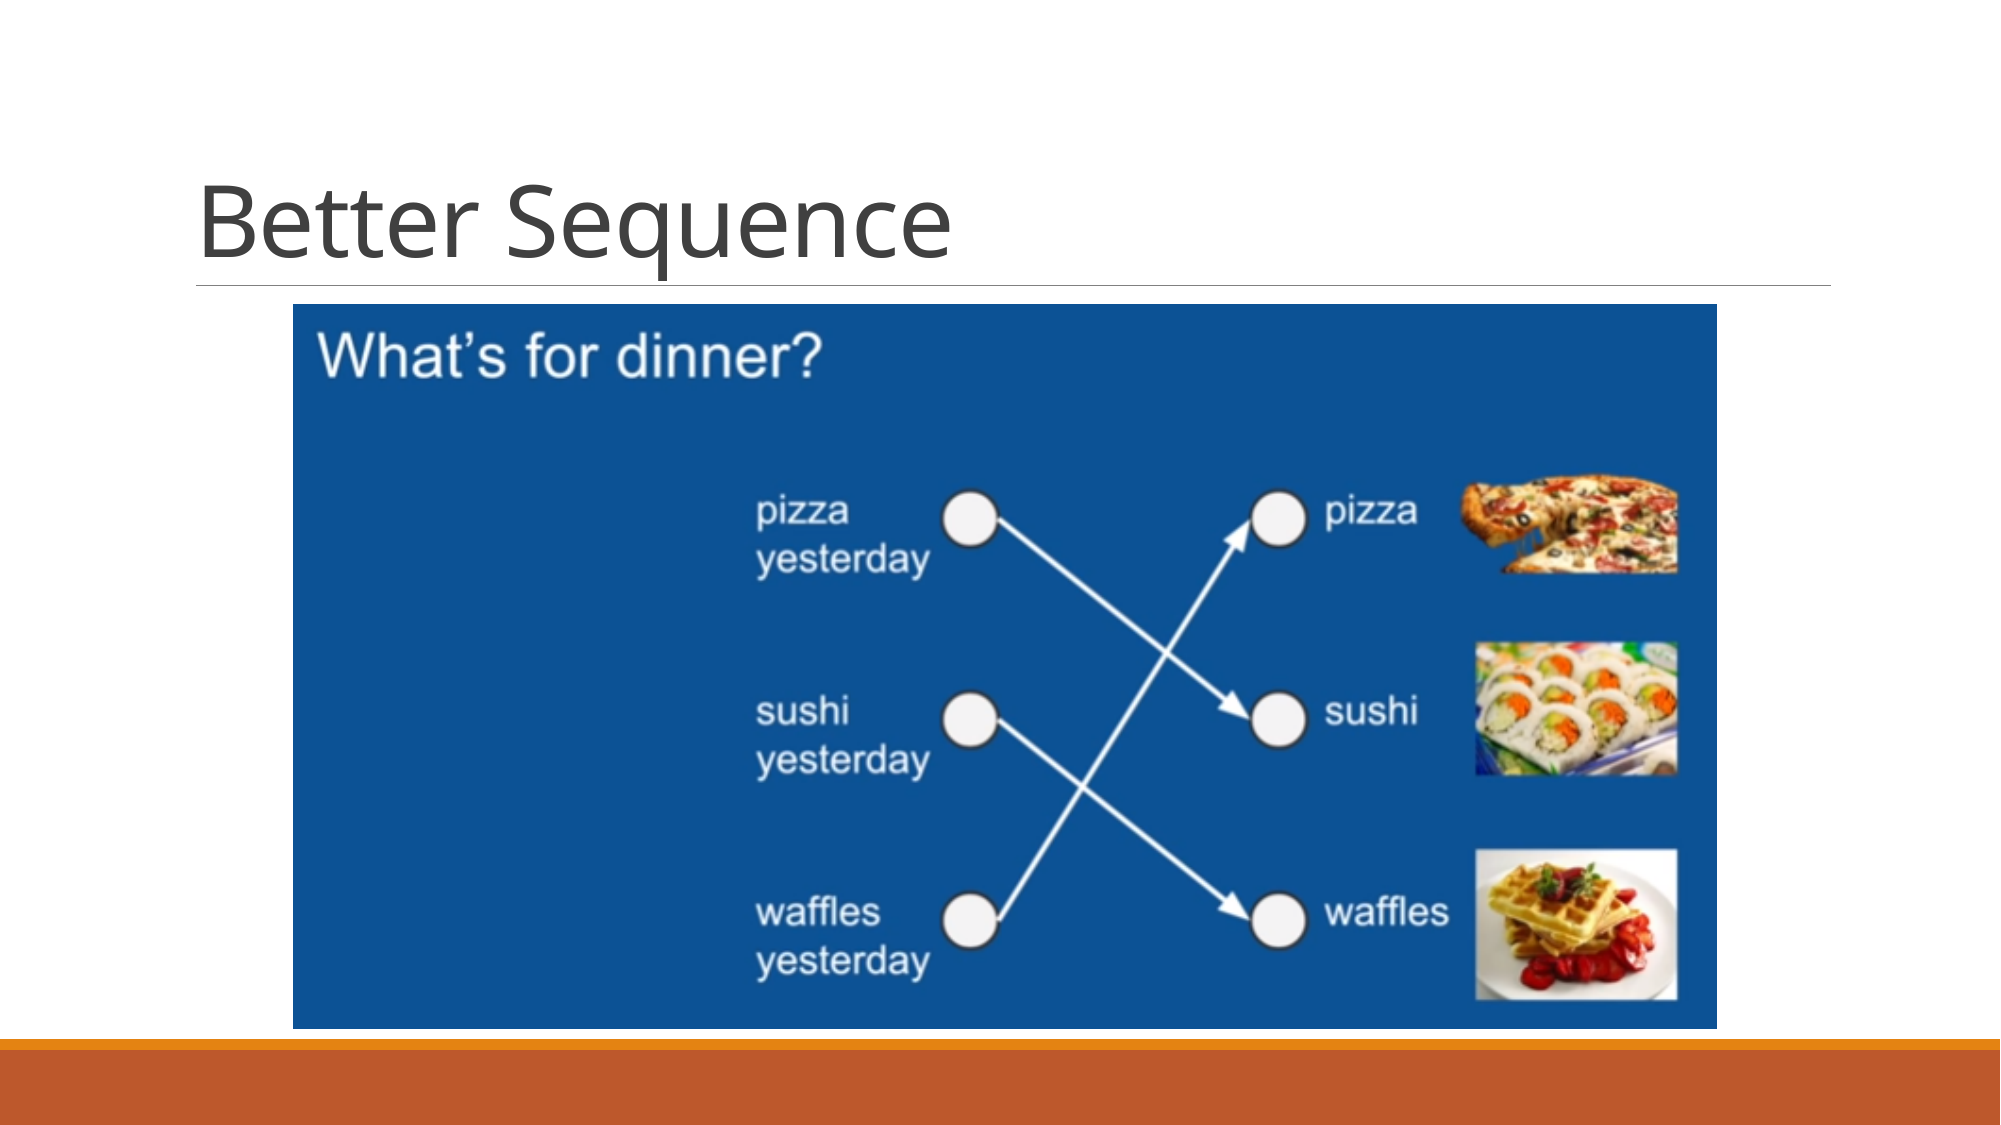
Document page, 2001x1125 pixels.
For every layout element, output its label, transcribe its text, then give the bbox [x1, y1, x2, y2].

title Better Sequence [180, 47, 1830, 285]
picture [292, 303, 1718, 1029]
